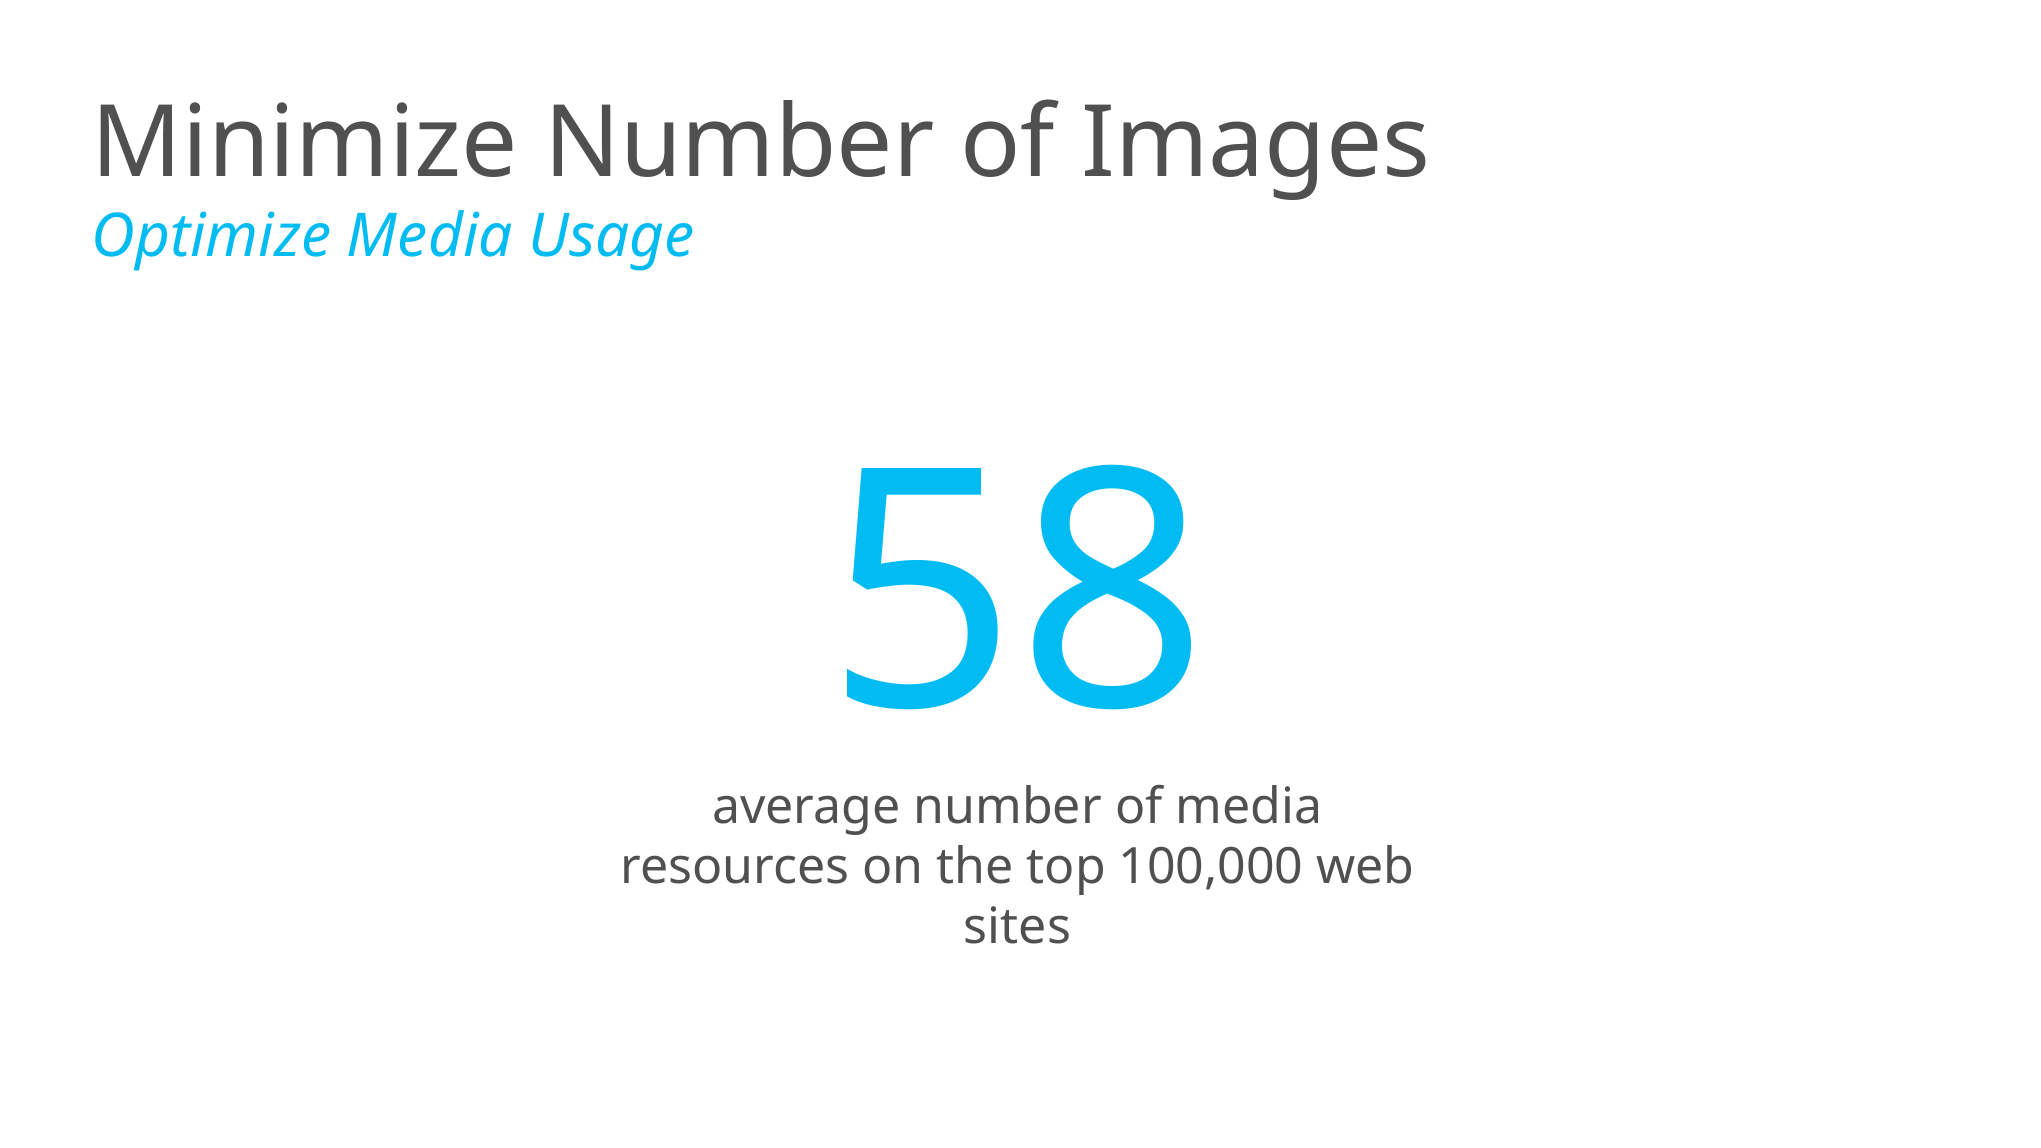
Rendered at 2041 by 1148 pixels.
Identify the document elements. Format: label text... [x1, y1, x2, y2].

text_box 58 average number of media resources on the top 100,000 web sites [607, 373, 1428, 954]
title Minimize Number of Images Optimize Media Usage [91, 76, 1928, 198]
